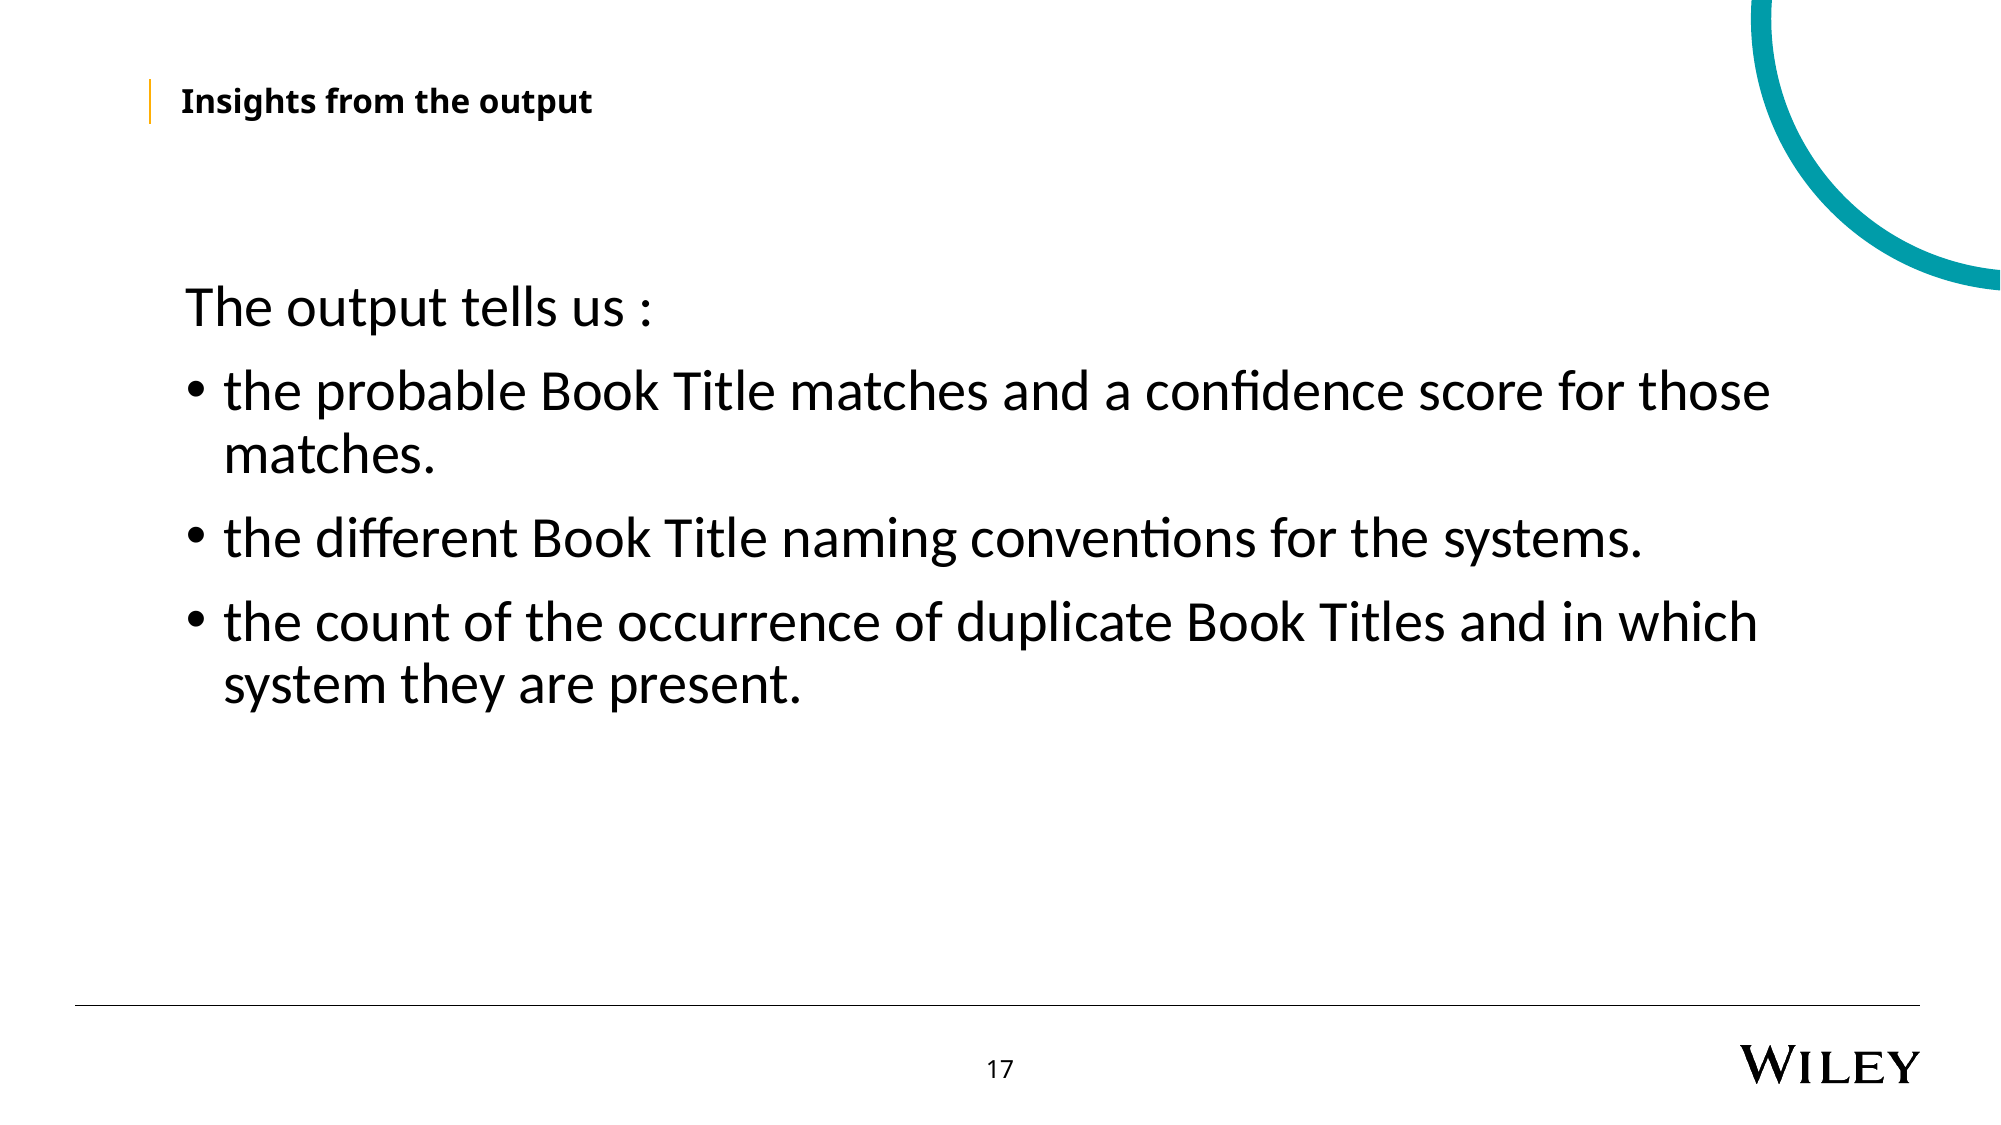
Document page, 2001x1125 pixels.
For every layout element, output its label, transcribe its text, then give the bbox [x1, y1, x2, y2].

picture [1740, 1045, 1920, 1084]
list Insights from the output [151, 75, 1752, 131]
slide_number 17 [914, 1050, 1086, 1088]
text_box The output tells us : the probable Book Title matches and a confidence score for those matches. the different Book Title naming conventions for the systems. the count of the occurrence of duplicate Book Titles and in which system they are present. [171, 268, 1884, 1031]
